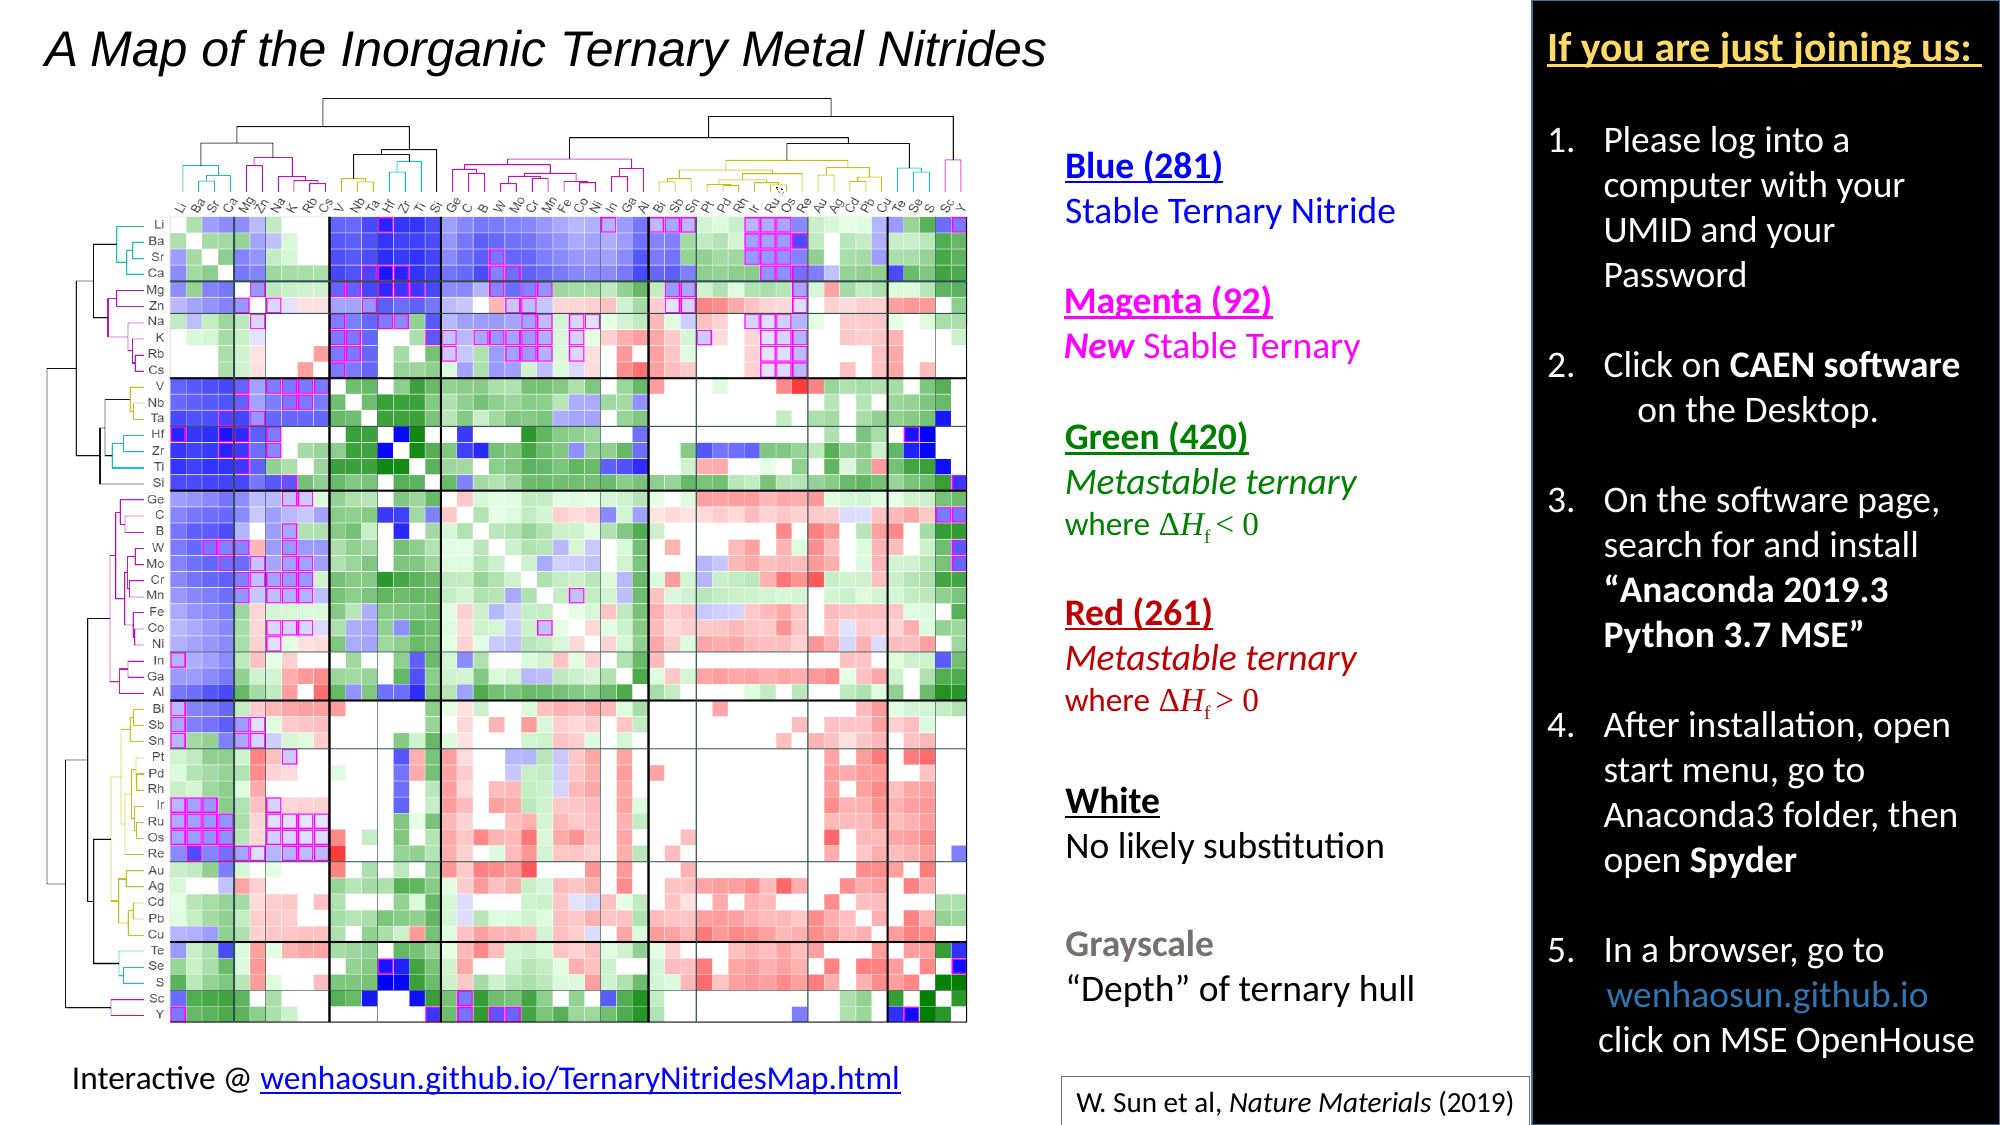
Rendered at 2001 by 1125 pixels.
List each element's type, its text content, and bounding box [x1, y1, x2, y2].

text_box Grayscale “Depth” of ternary hull [1050, 911, 1431, 1016]
text_box Green (420) Metastable ternary where ΔHf < 0 [1050, 404, 1372, 555]
picture [775, 186, 784, 194]
text_box [1531, 0, 2000, 1125]
text_box Red (261) Metastable ternary where ΔHf > 0 [1050, 580, 1372, 731]
text_box Interactive @ wenhaosun.github.io/TernaryNitridesMap.html [57, 1049, 916, 1104]
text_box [37, 92, 970, 1027]
text_box A Map of the Inorganic Ternary Metal Nitrides [29, 12, 1466, 84]
text_box W. Sun et al, Nature Materials (2019) [1061, 1076, 1530, 1125]
text_box White No likely substitution [1050, 768, 1401, 874]
text_box Magenta (92) New Stable Ternary [1049, 268, 1376, 374]
text_box Blue (281) Stable Ternary Nitride [1050, 133, 1412, 238]
text_box If you are just joining us: Please log into a computer with your UMID and your Password Click on CAEN software on the Desktop. On the software page, search for and install “Anaconda 2019.3 Python 3.7 MSE” After installation, open start menu, go to Anaconda3 folder, then open Spyder In a browser, go to wenhaosun.github.io click on MSE OpenHouse [1532, 12, 1999, 1113]
